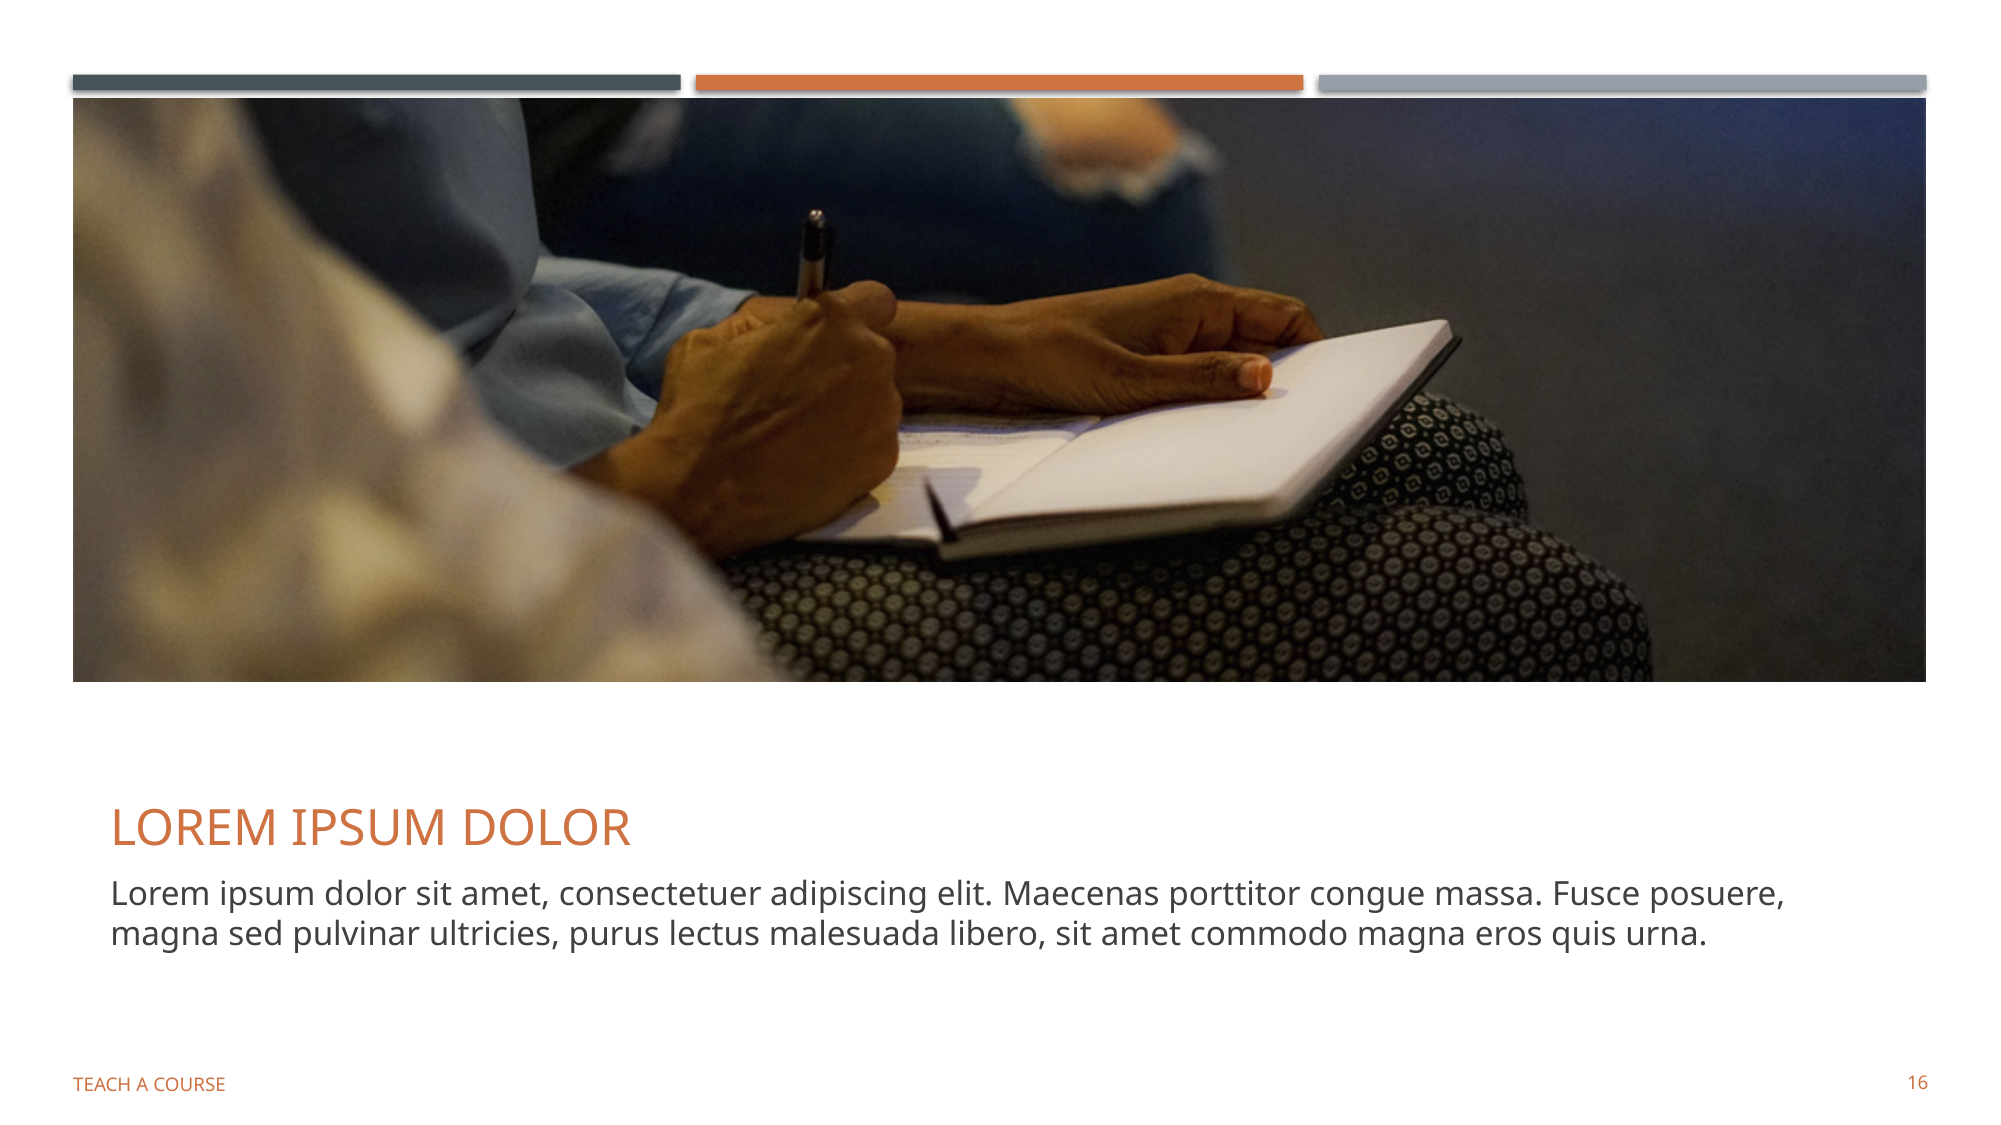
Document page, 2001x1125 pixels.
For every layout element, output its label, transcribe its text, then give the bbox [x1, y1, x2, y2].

list Lorem ipsum dolor sit amet, consectetuer adipiscing elit. Maecenas porttitor congue massa. Fusce posuere, magna sed pulvinar ultricies, purus lectus malesuada libero, sit amet commodo magna eros quis urna. [95, 862, 1905, 962]
slide_number 16 [1770, 1053, 1944, 1114]
picture [72, 98, 1927, 683]
title Lorem ipsum dolor [95, 769, 1905, 862]
footer Teach a Course [58, 1053, 1177, 1114]
